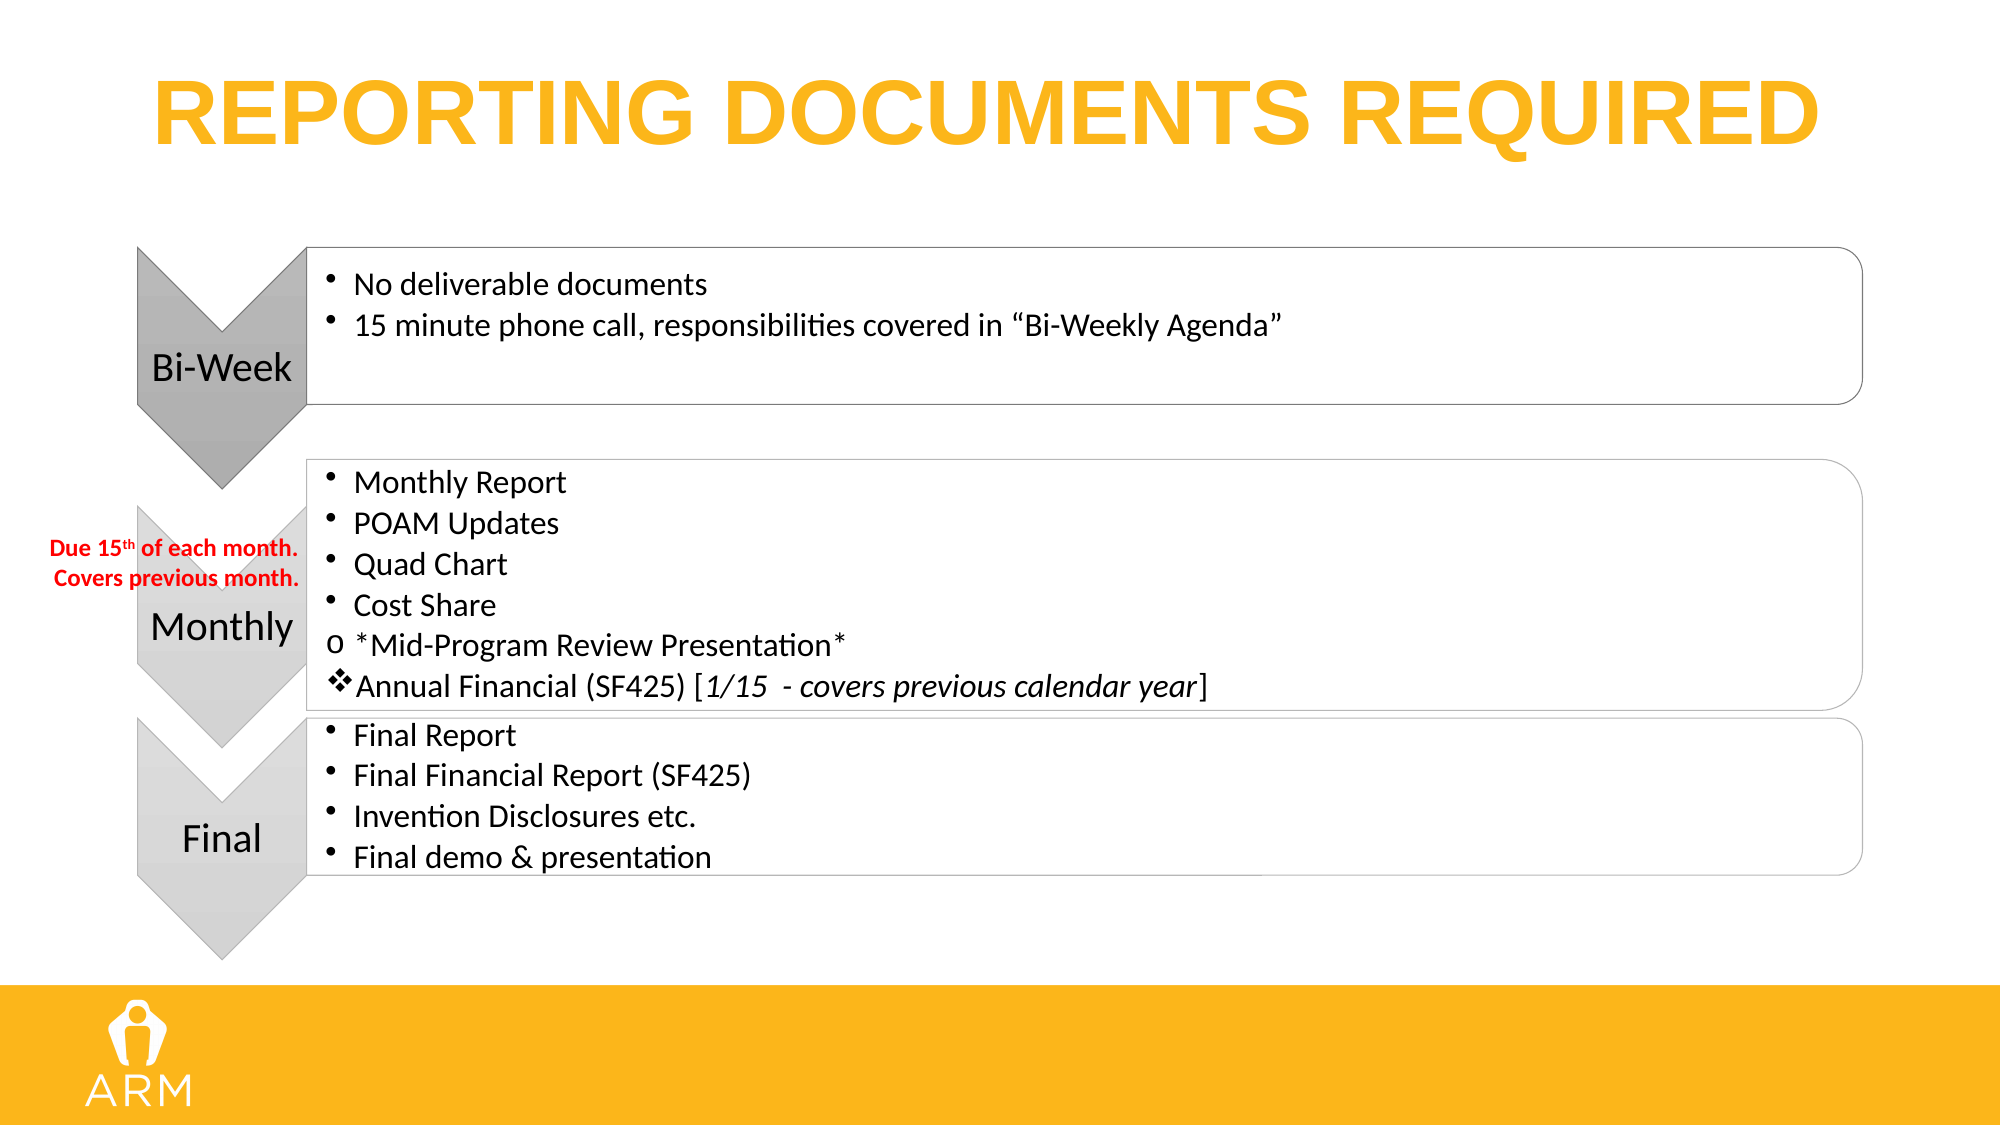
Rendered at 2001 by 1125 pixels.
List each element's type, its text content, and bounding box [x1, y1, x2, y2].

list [137, 246, 1863, 961]
title Reporting Documents Required [137, 5, 1863, 224]
text_box Due 15th of each month. Covers previous month. [32, 524, 137, 600]
picture [0, 953, 295, 1125]
